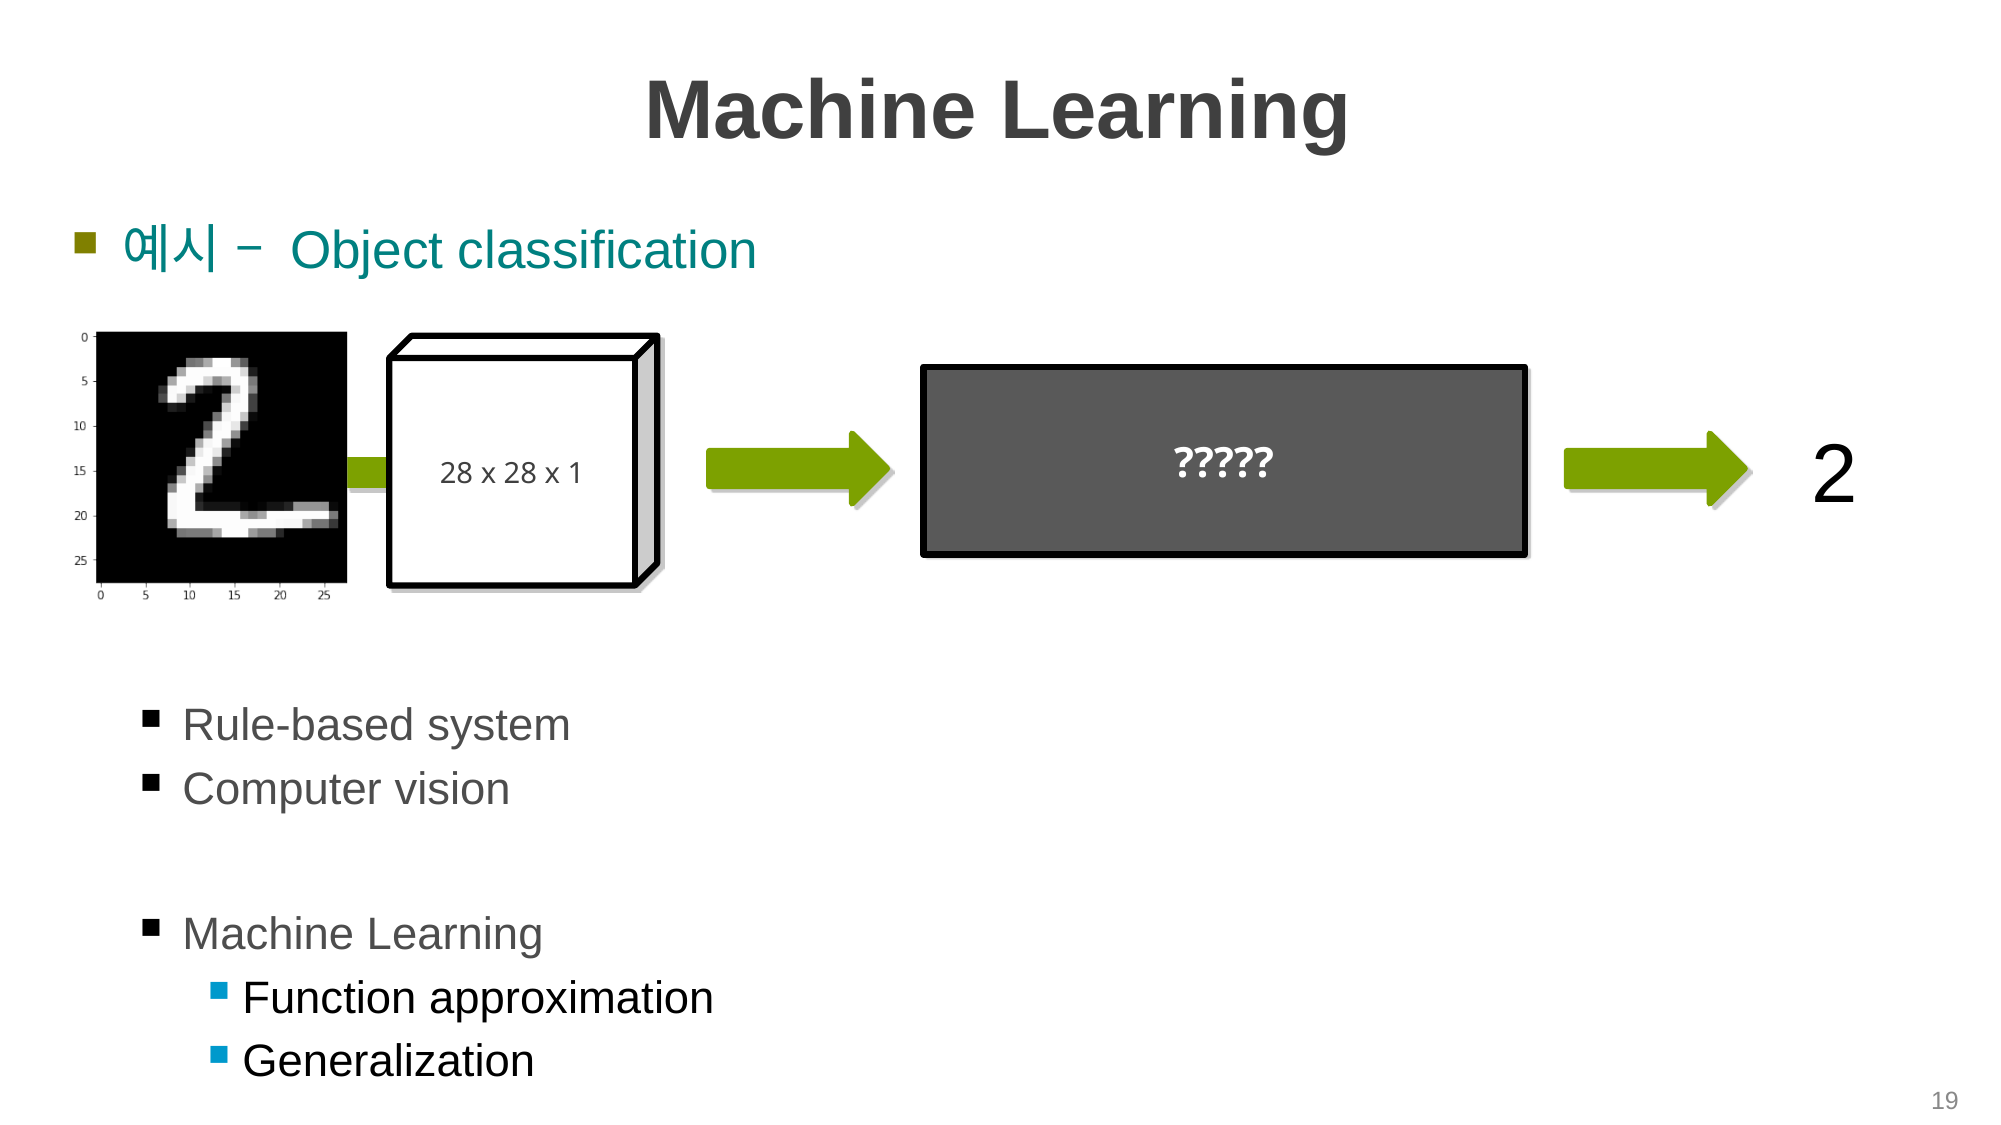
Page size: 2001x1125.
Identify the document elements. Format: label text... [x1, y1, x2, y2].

title Machine Learning [54, 24, 1941, 185]
slide_number 19 [1897, 1081, 1993, 1123]
picture [65, 320, 359, 611]
text_box [709, 433, 887, 504]
text_box [1566, 433, 1745, 504]
text_box 28 x 28 x 1 [389, 335, 658, 586]
text_box ????? [923, 366, 1525, 555]
text_box 2 [1796, 412, 1881, 527]
list 예시 – Object classification Rule-based system Computer vision Machine Learning Function approximation Generalization [56, 207, 1941, 1101]
